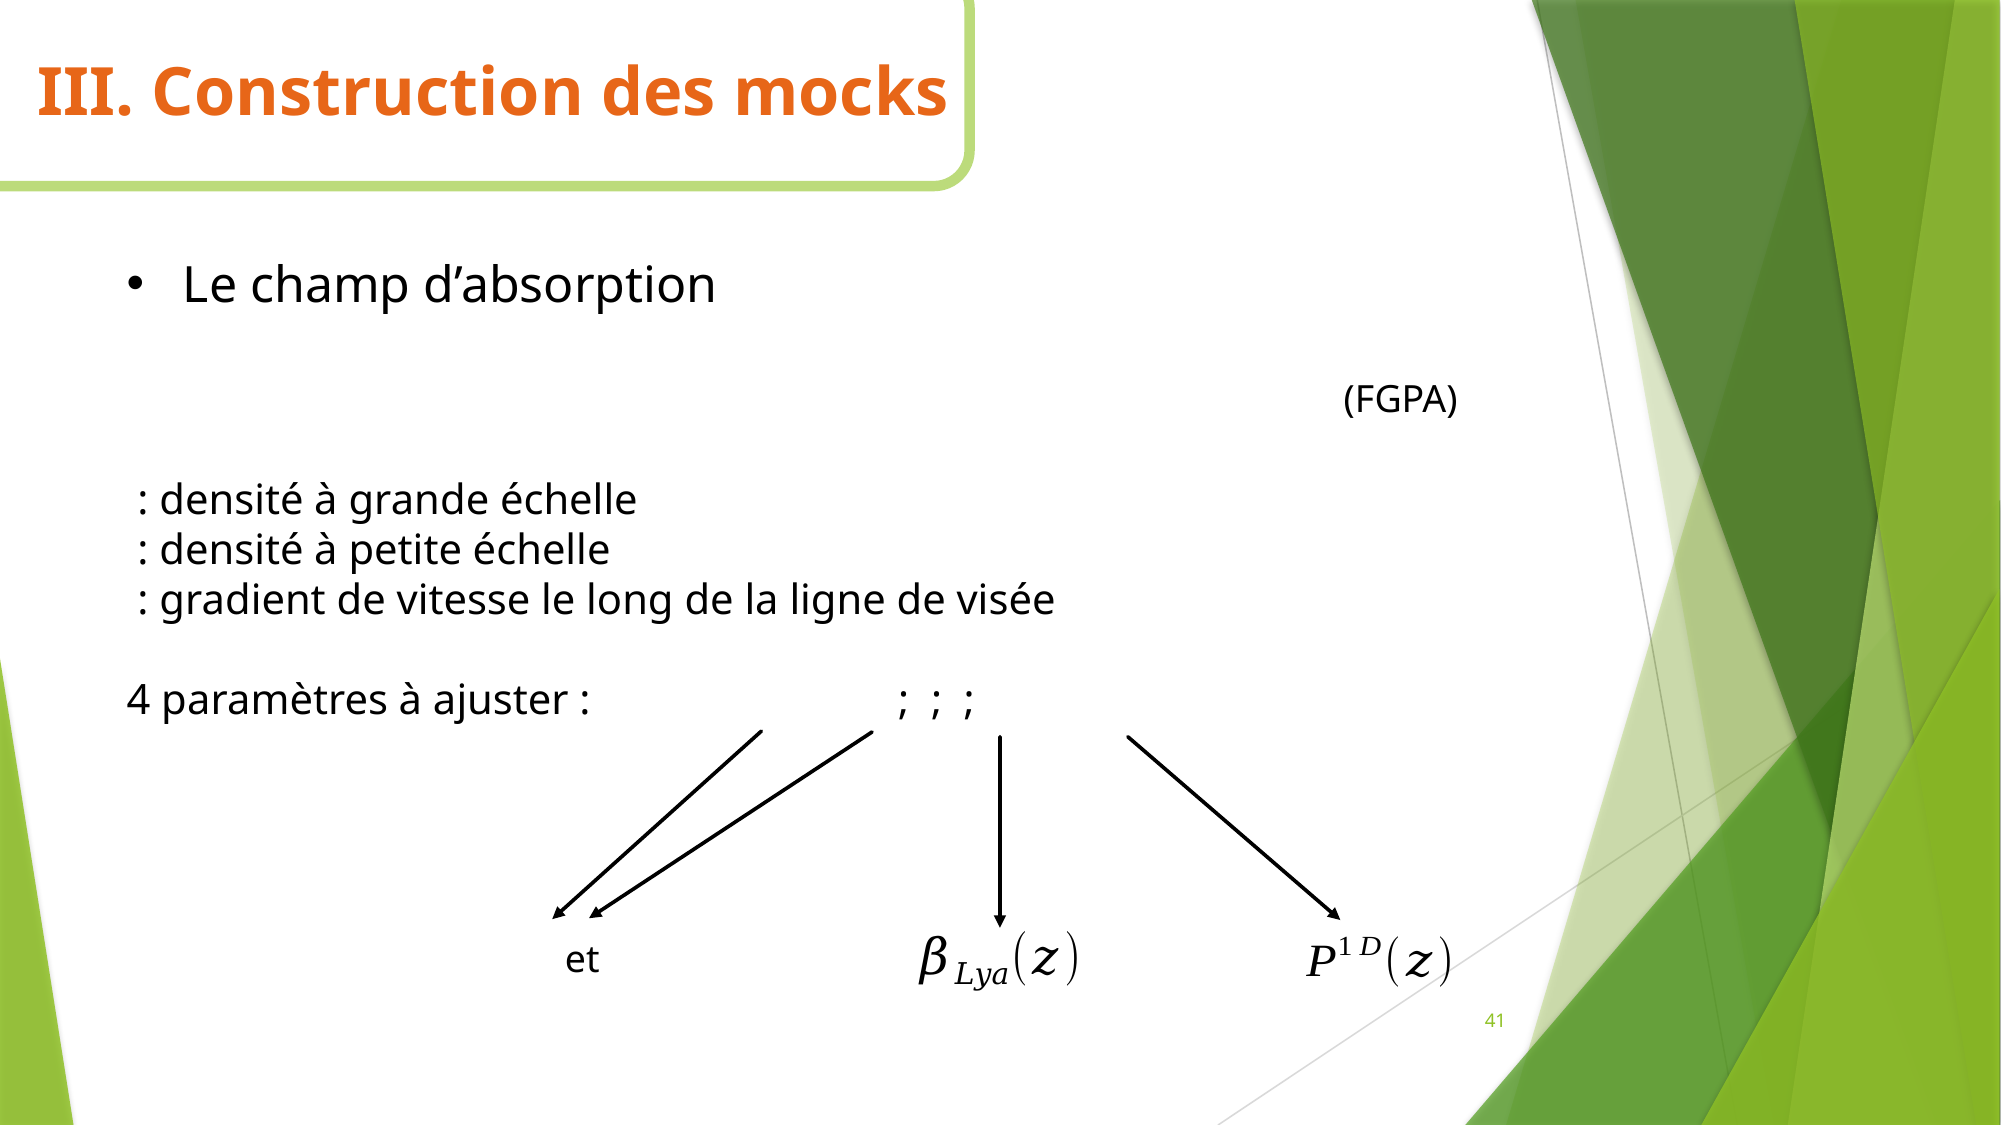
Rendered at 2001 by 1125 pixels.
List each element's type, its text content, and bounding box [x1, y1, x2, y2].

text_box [551, 730, 589, 920]
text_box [1127, 736, 1341, 921]
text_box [588, 731, 873, 919]
slide_number 41 [1409, 991, 1522, 1051]
text_box [0, 0, 972, 188]
text_box (FGPA) [1328, 367, 1473, 428]
